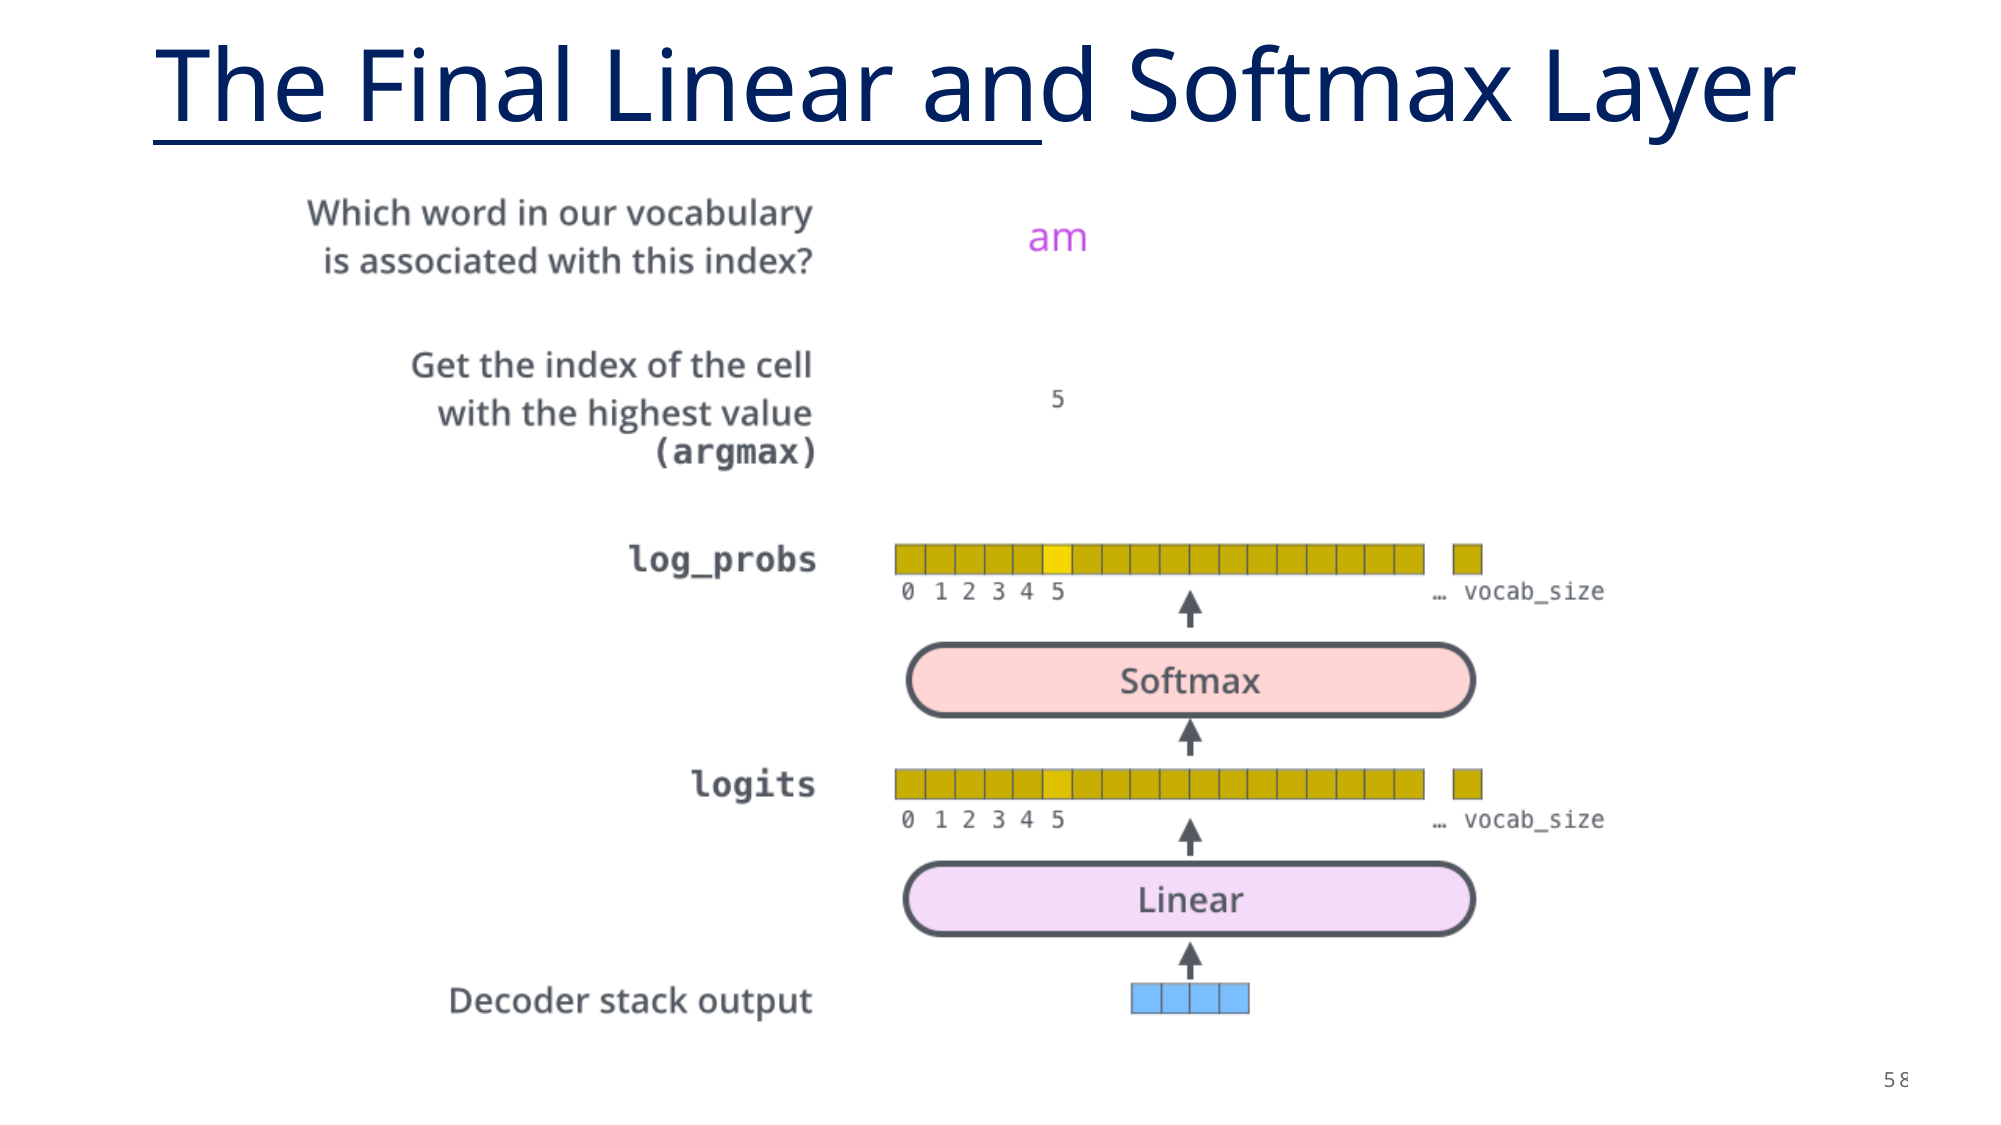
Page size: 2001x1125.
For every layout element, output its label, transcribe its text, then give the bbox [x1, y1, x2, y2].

picture [291, 184, 1650, 1062]
slide_number 58 [1637, 1042, 1927, 1119]
title The Final Linear and Softmax Layer [140, 0, 1871, 149]
